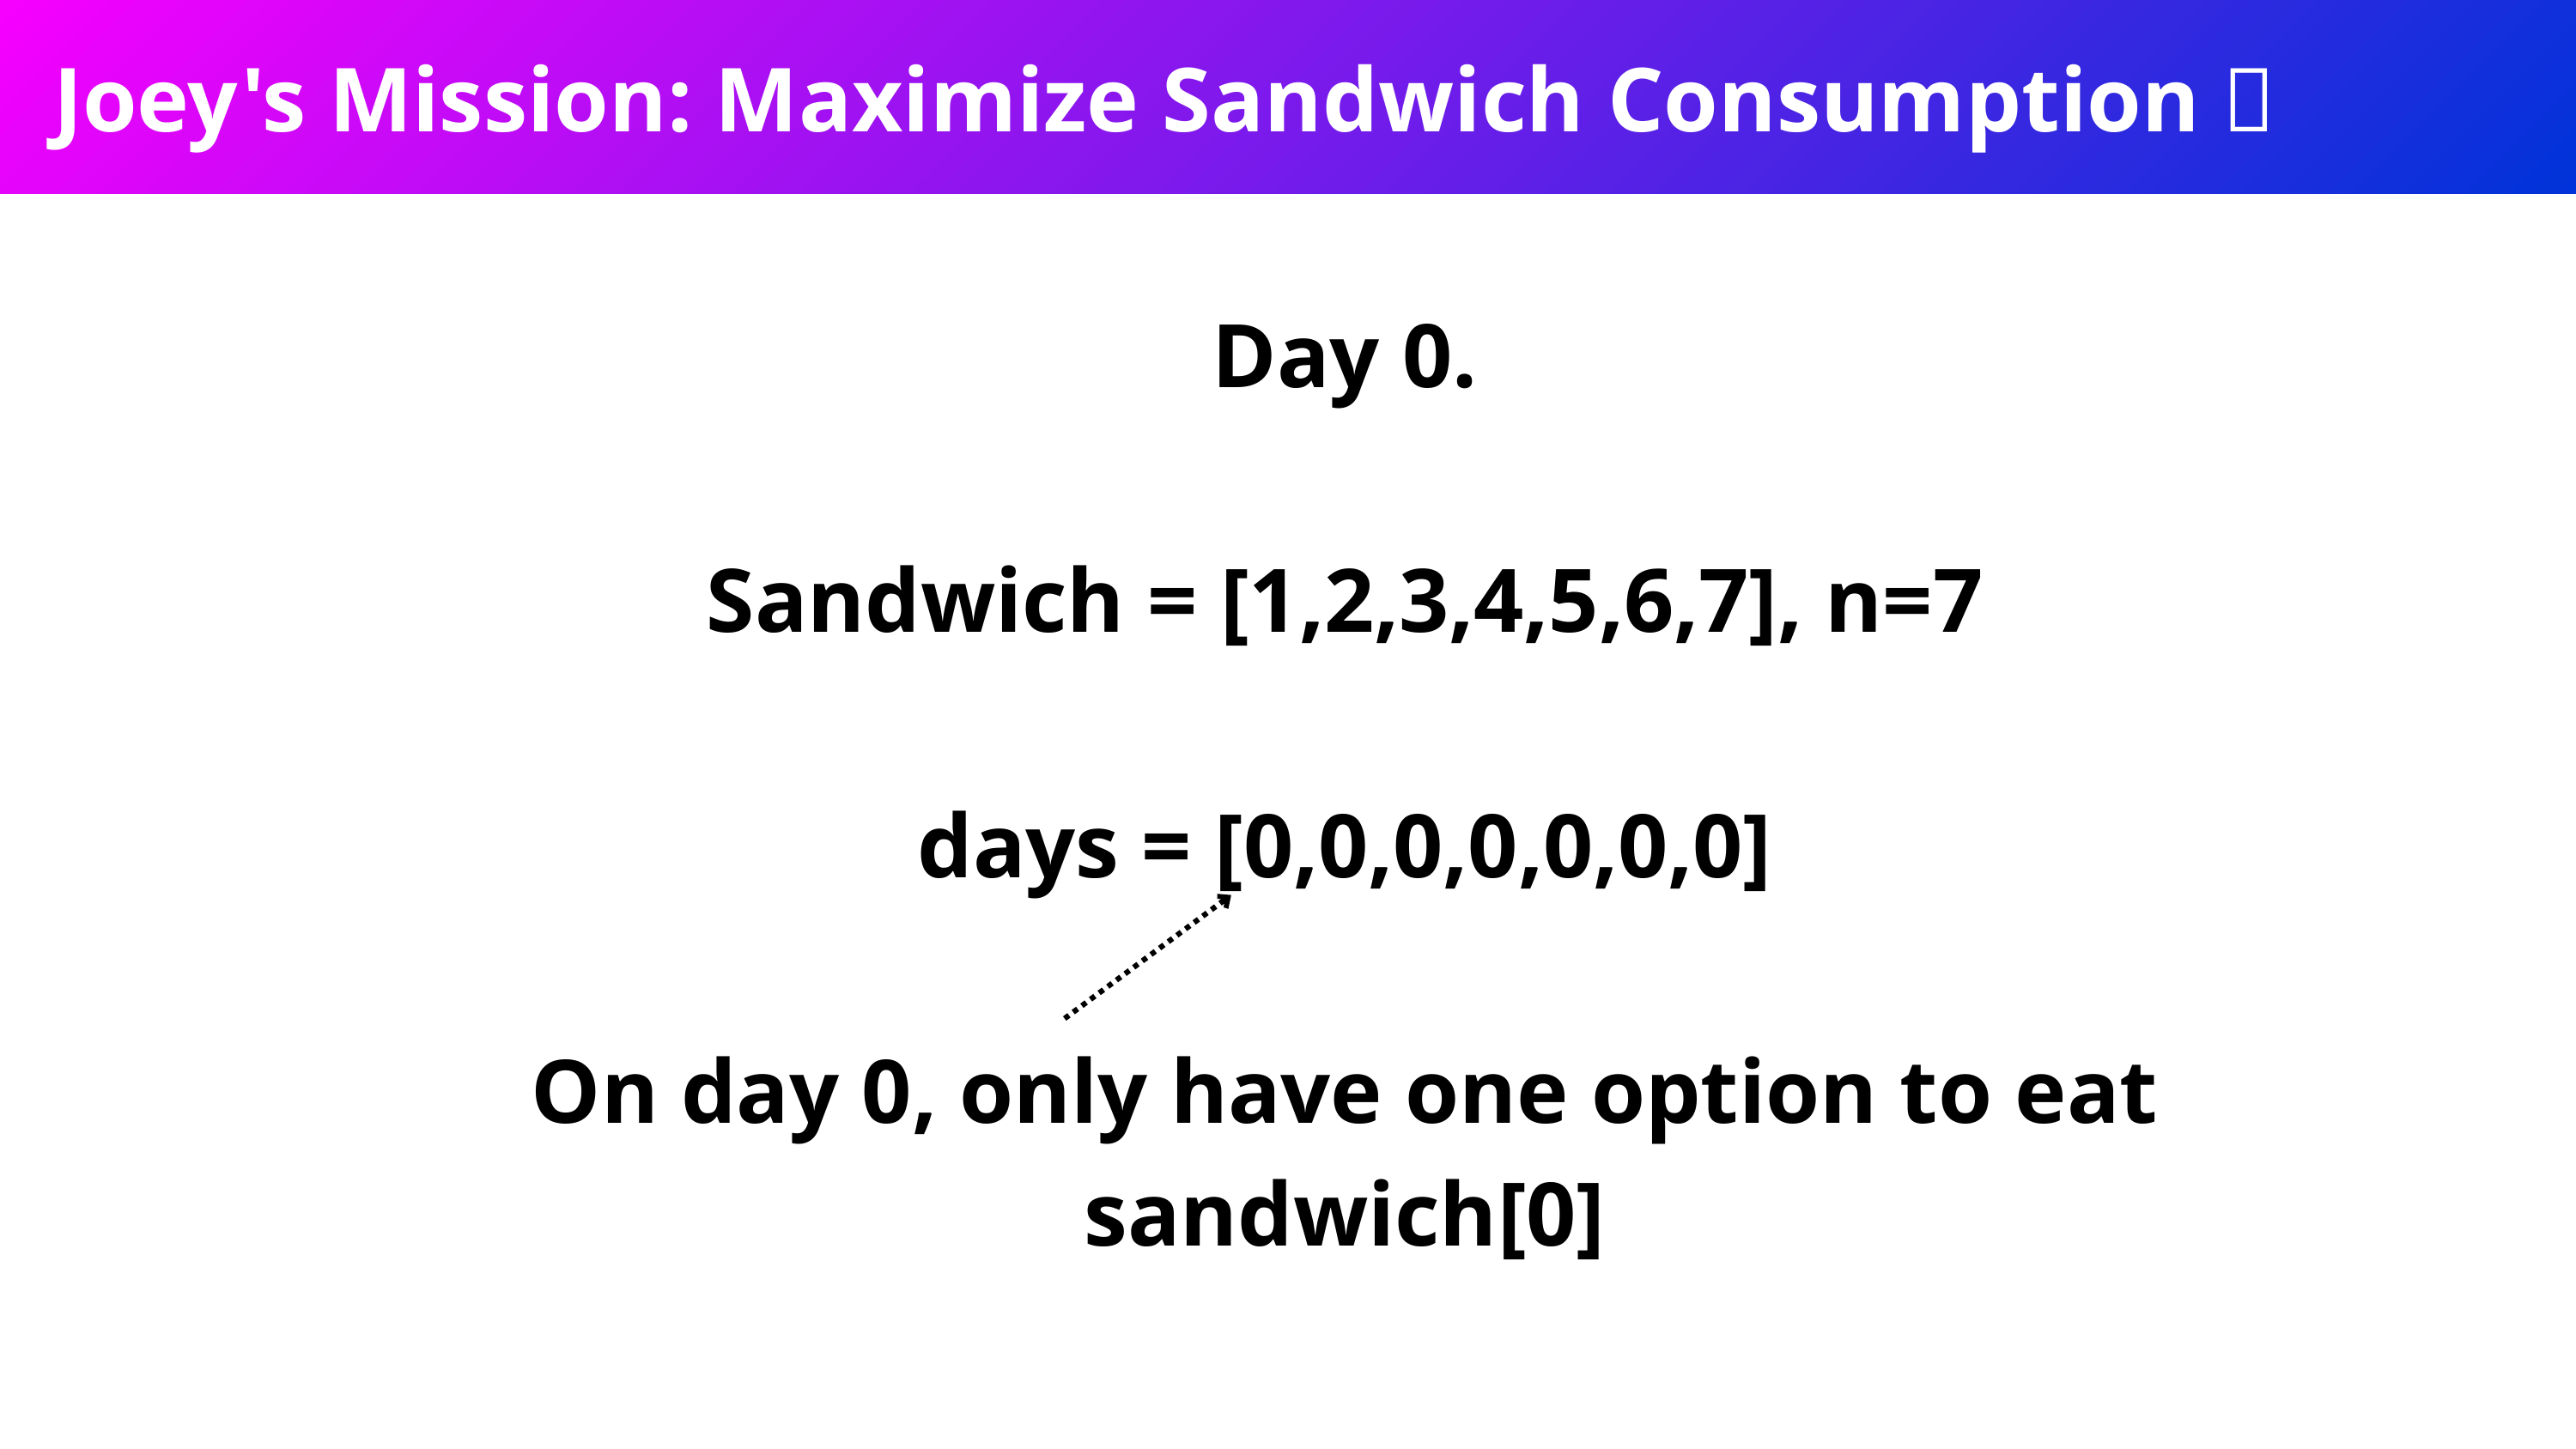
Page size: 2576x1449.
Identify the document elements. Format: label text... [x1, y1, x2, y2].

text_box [0, 0, 2576, 194]
text_box Day 0. Sandwich = [1,2,3,4,5,6,7], n=7 days = [0,0,0,0,0,0,0] On day 0, only have one option to eat sandwich[0] [407, 282, 2282, 1449]
text_box [1212, 894, 1231, 910]
